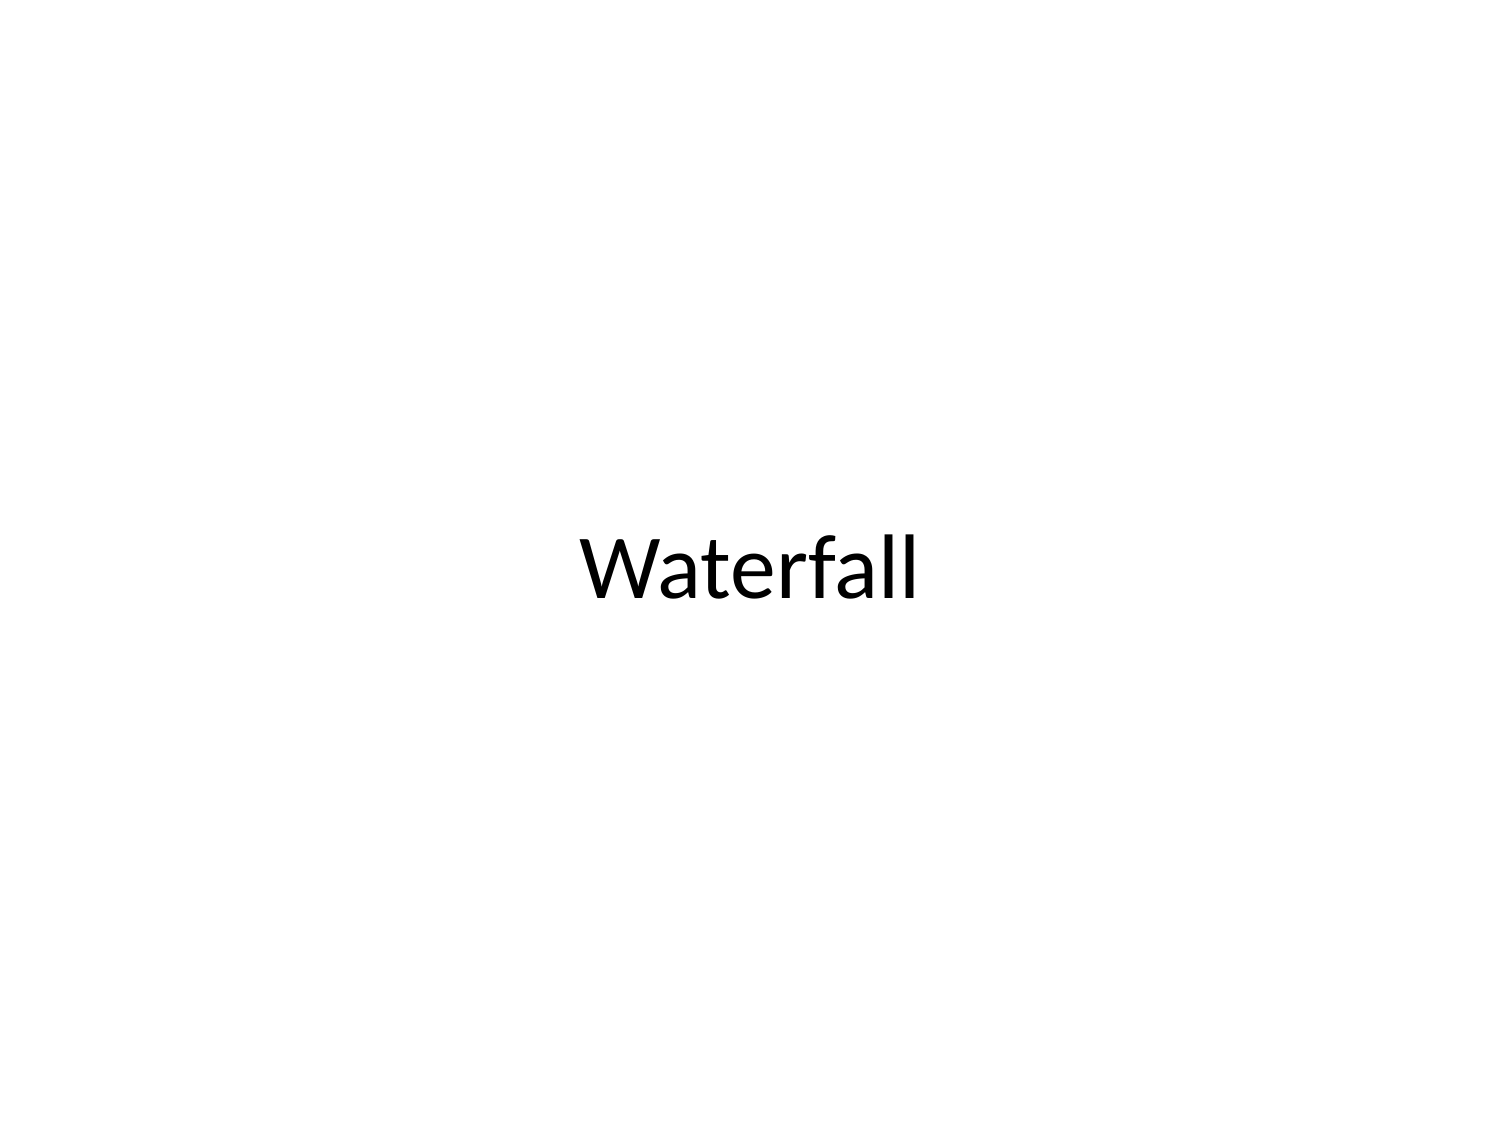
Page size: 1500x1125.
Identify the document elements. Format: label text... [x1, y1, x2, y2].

title Waterfall [75, 467, 1425, 656]
